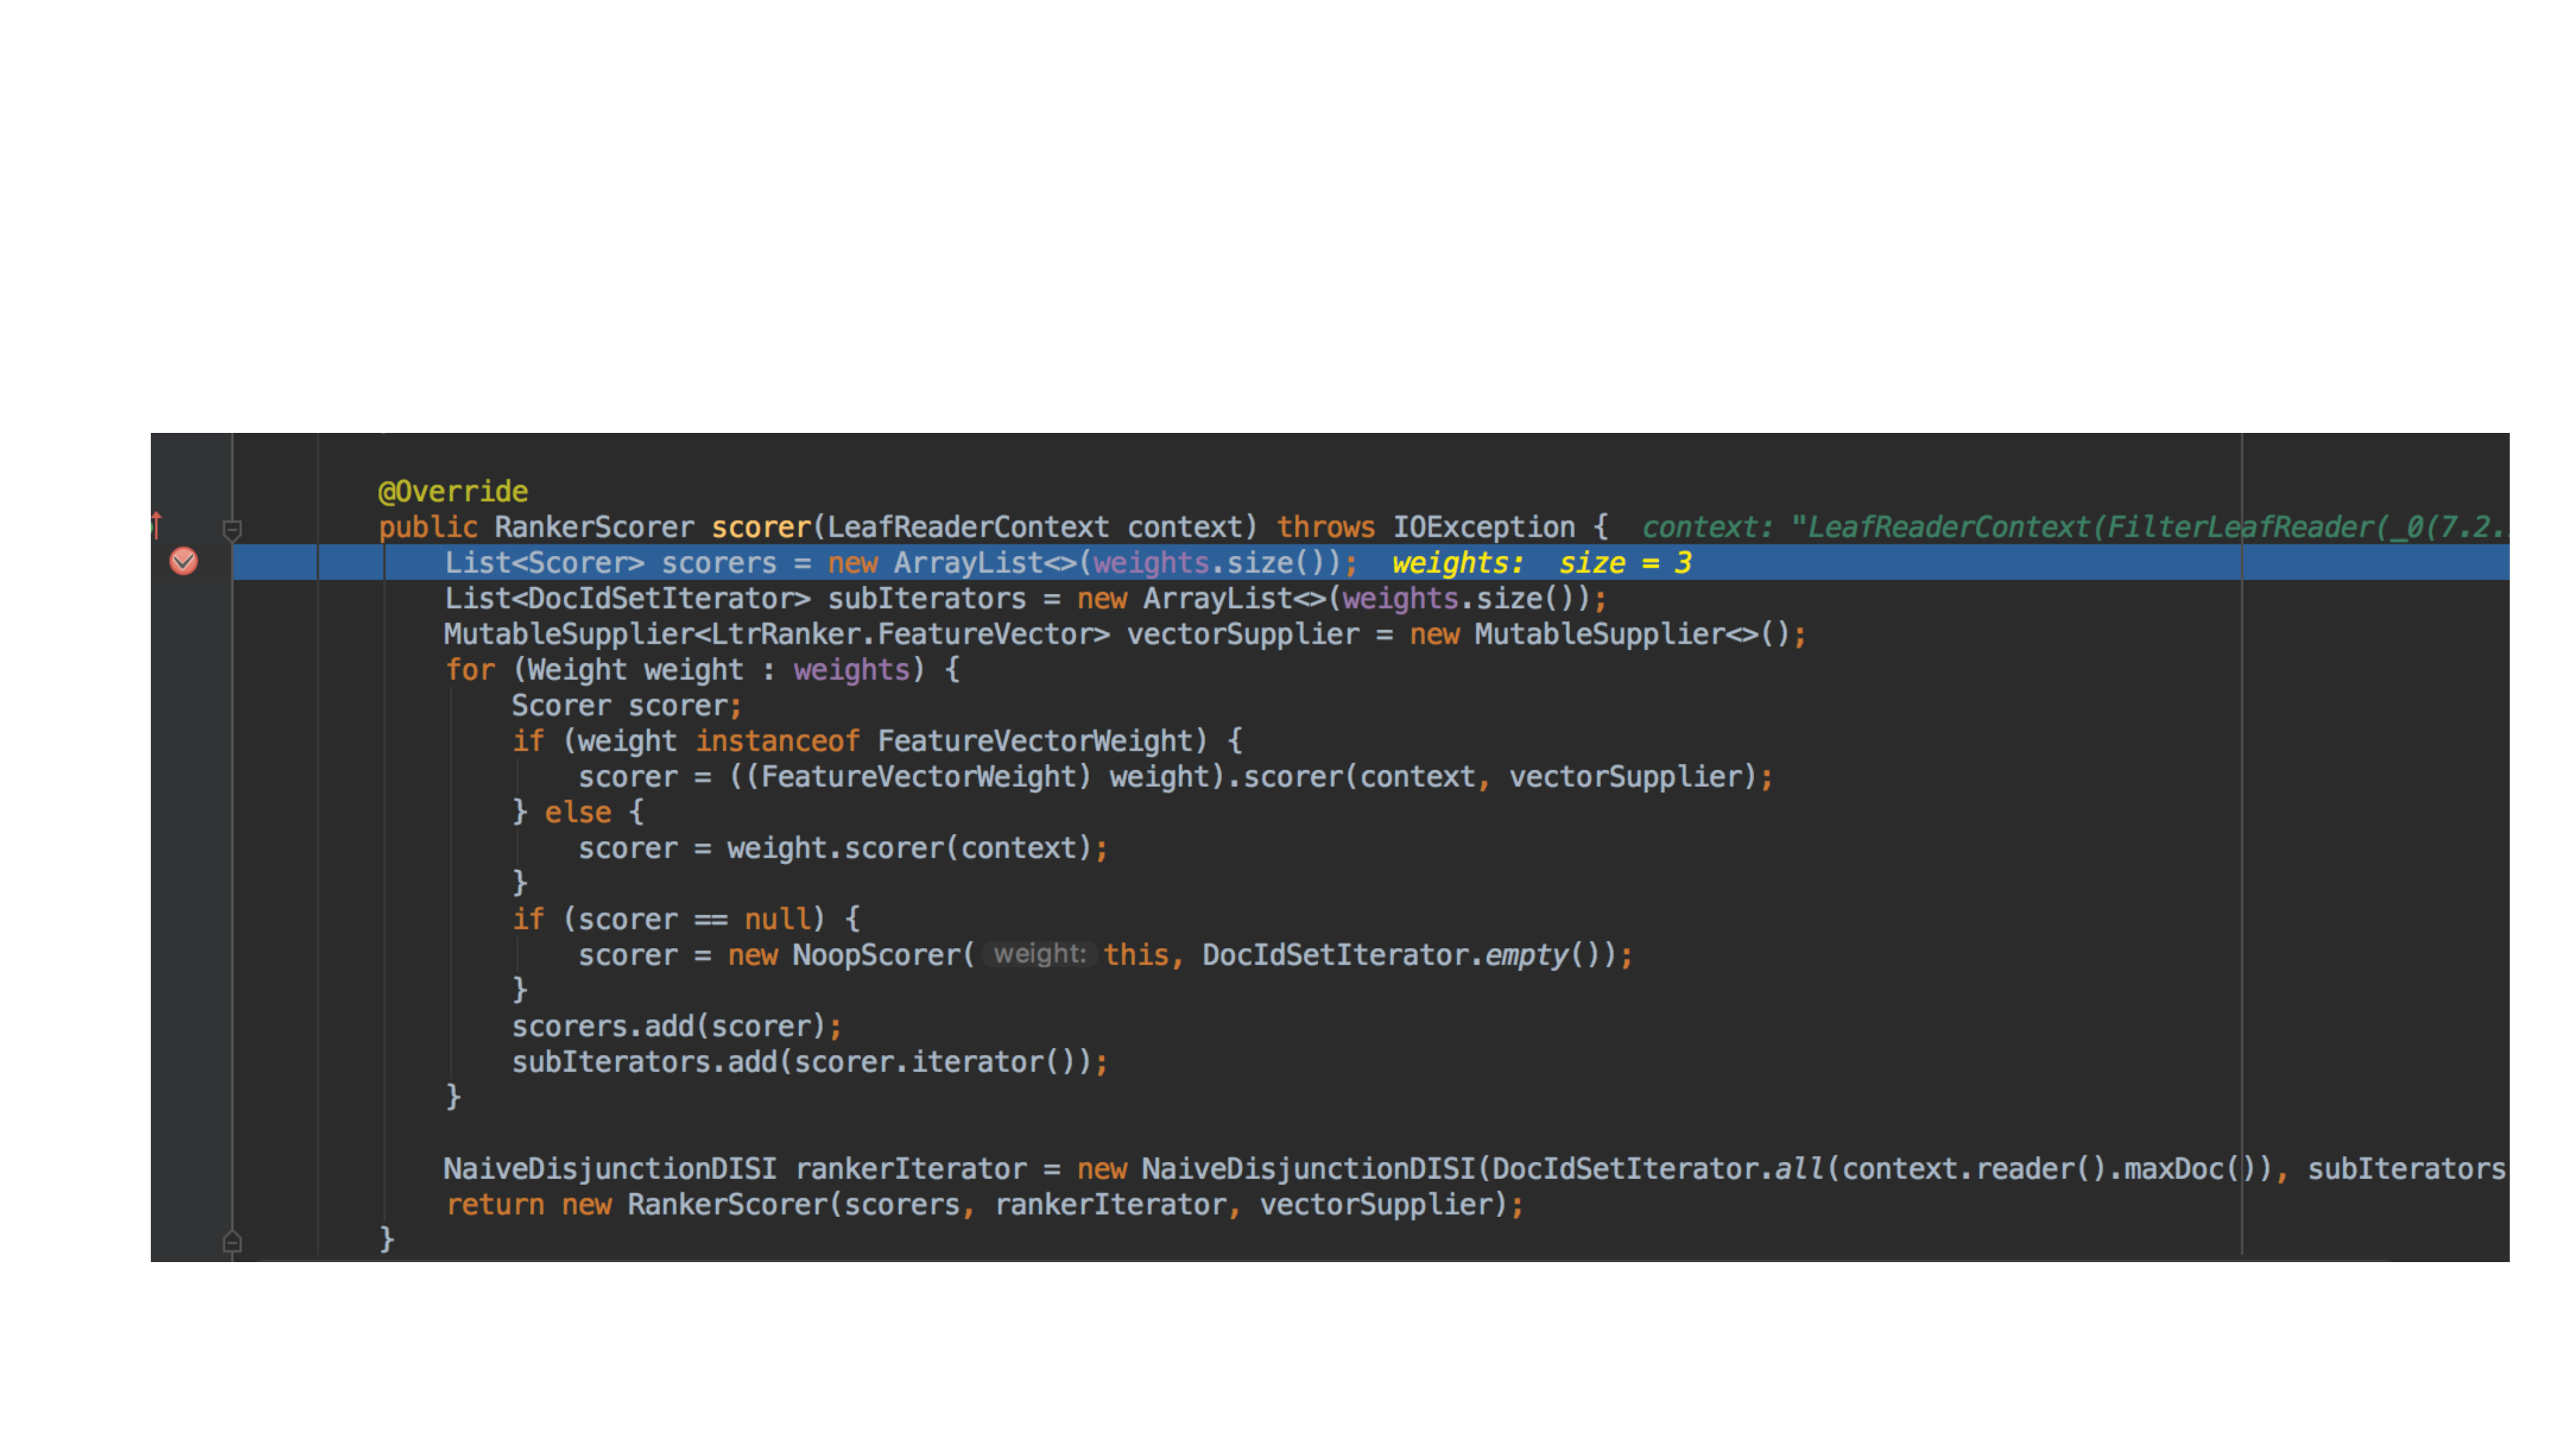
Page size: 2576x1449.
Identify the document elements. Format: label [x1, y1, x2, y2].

picture [151, 433, 2510, 1262]
